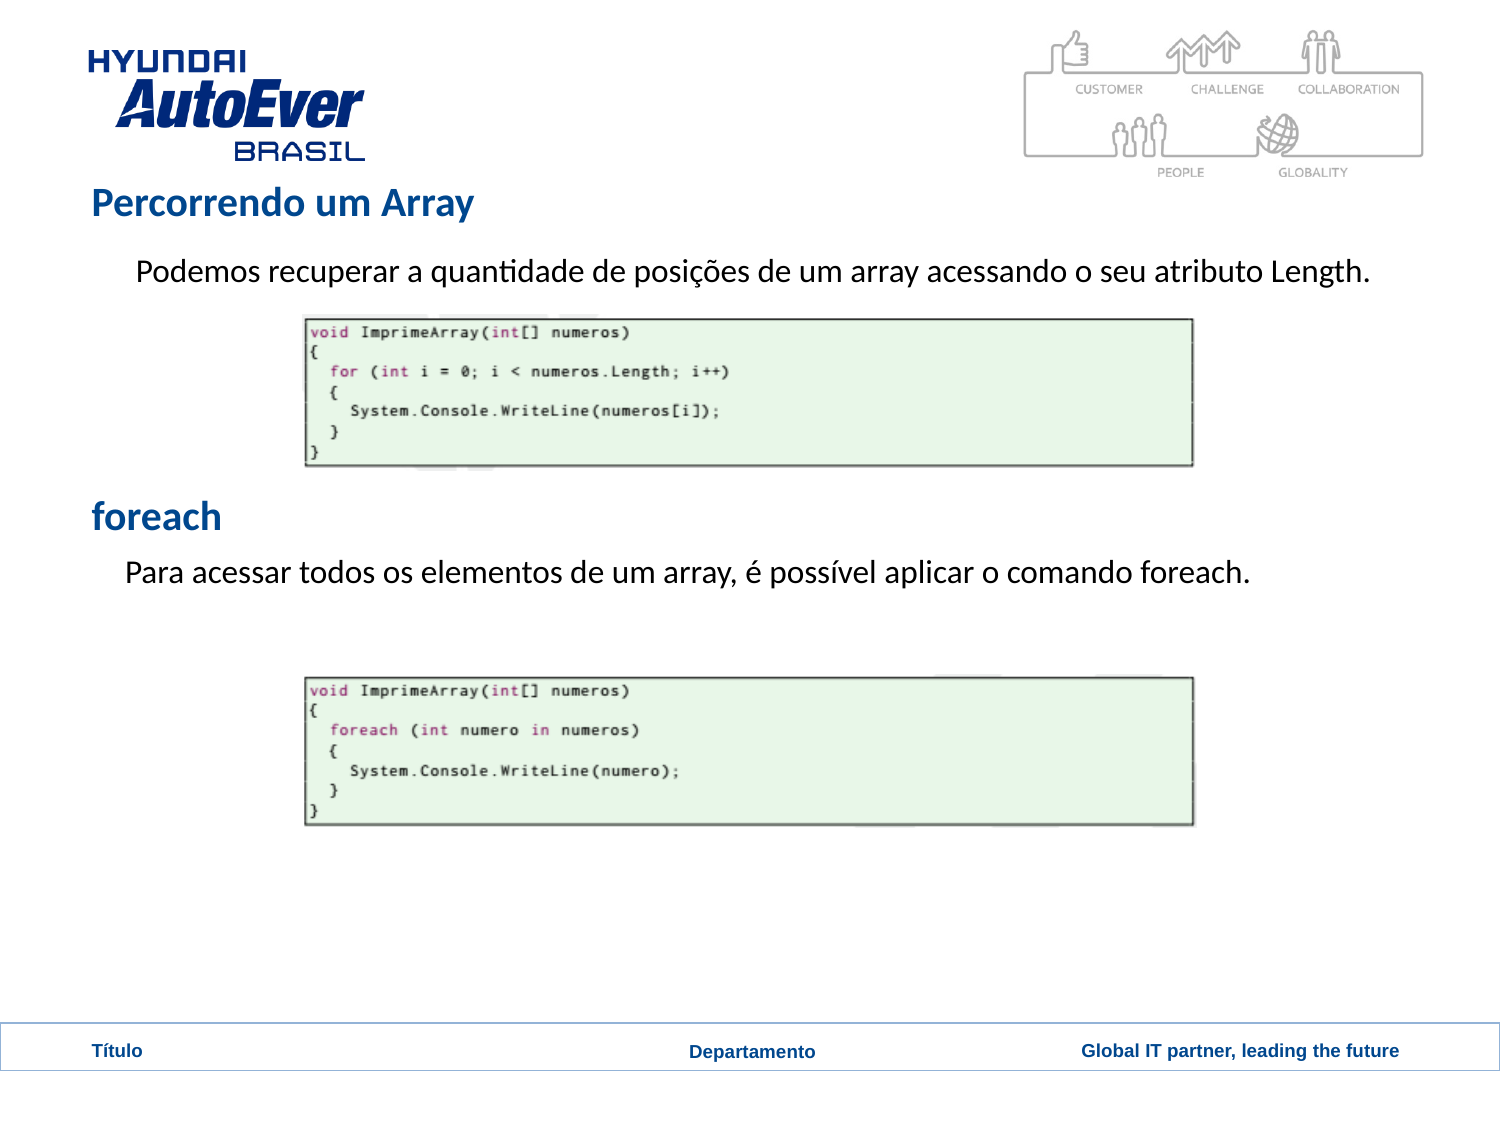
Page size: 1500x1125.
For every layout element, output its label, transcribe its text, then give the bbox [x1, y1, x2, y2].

title foreach [76, 483, 999, 542]
list Para acessar todos os elementos de um array, é possível aplicar o comando foreach. [35, 542, 1465, 1011]
title Percorrendo um Array [76, 169, 999, 229]
picture [302, 314, 1198, 472]
picture [1022, 23, 1424, 185]
list Podemos recuperar a quantidade de posições de um array acessando o seu atributo Length. [45, 241, 1476, 353]
picture [303, 674, 1197, 828]
picture [88, 50, 349, 78]
picture [115, 79, 365, 161]
